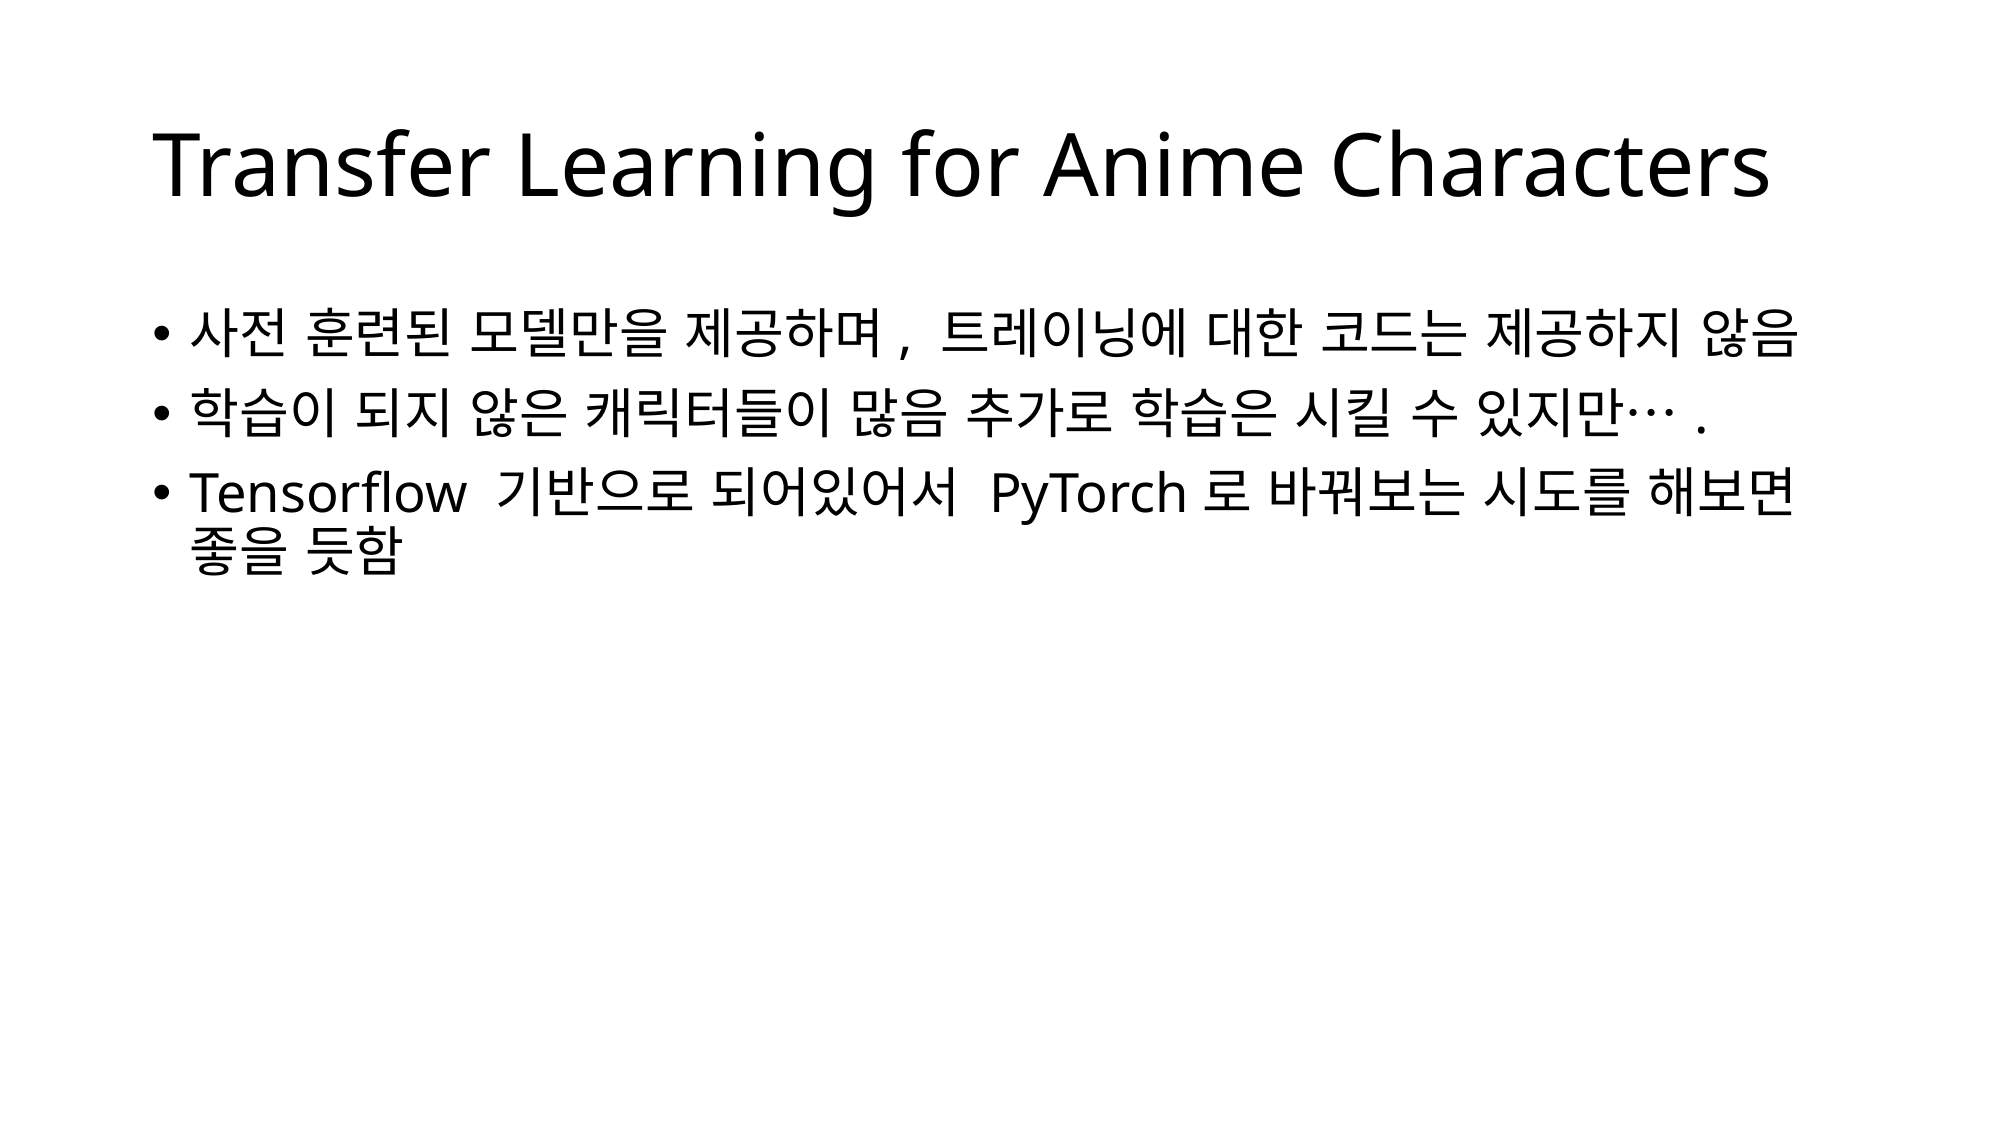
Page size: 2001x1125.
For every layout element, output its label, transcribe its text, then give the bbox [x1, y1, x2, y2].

list 사전 훈련된 모델만을 제공하며, 트레이닝에 대한 코드는 제공하지 않음 학습이 되지 않은 캐릭터들이 많음 추가로 학습은 시킬 수 있지만…. Tensorflow 기반으로 되어있어서 PyTorch로 바꿔보는 시도를 해보면 좋을 듯함 [137, 299, 1863, 1014]
title Transfer Learning for Anime Characters [137, 59, 1863, 278]
